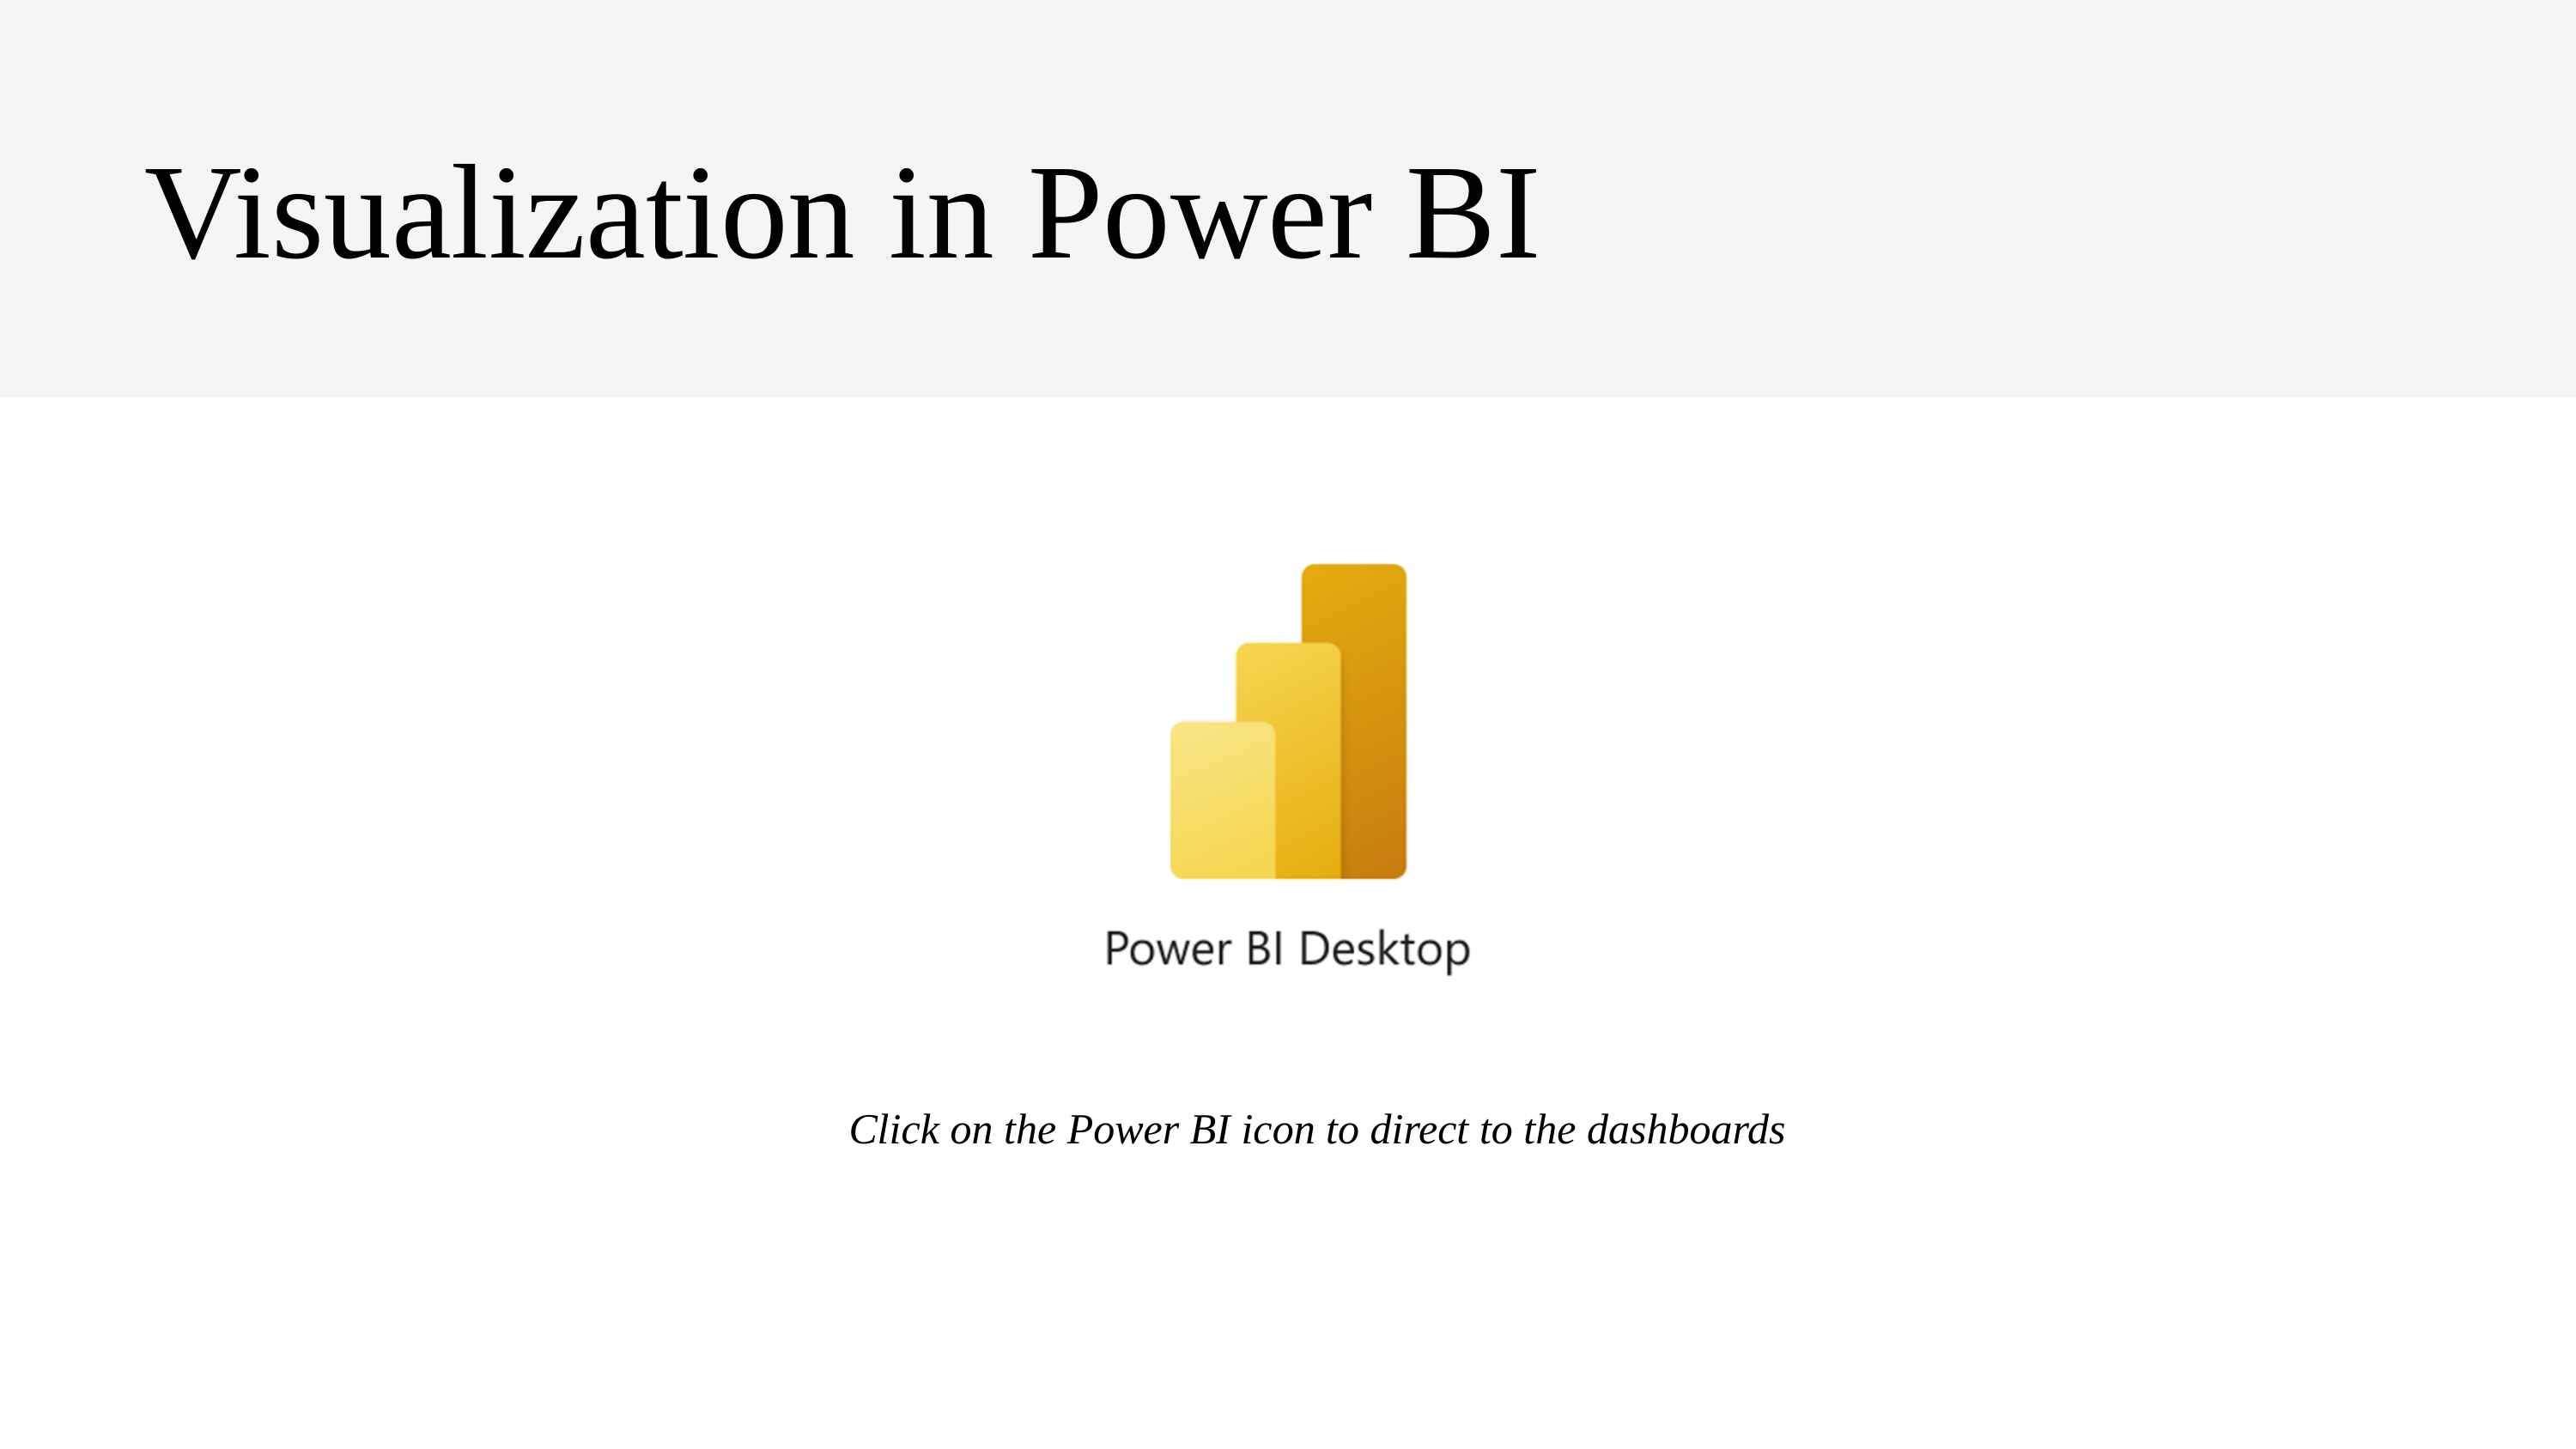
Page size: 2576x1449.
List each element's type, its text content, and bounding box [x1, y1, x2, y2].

text_box Click on the Power BI icon to direct to the dashboards [107, 375, 2528, 1449]
text_box Visualization in Power BI [144, 108, 1850, 286]
picture [1049, 525, 1525, 1002]
text_box [0, 0, 2576, 398]
